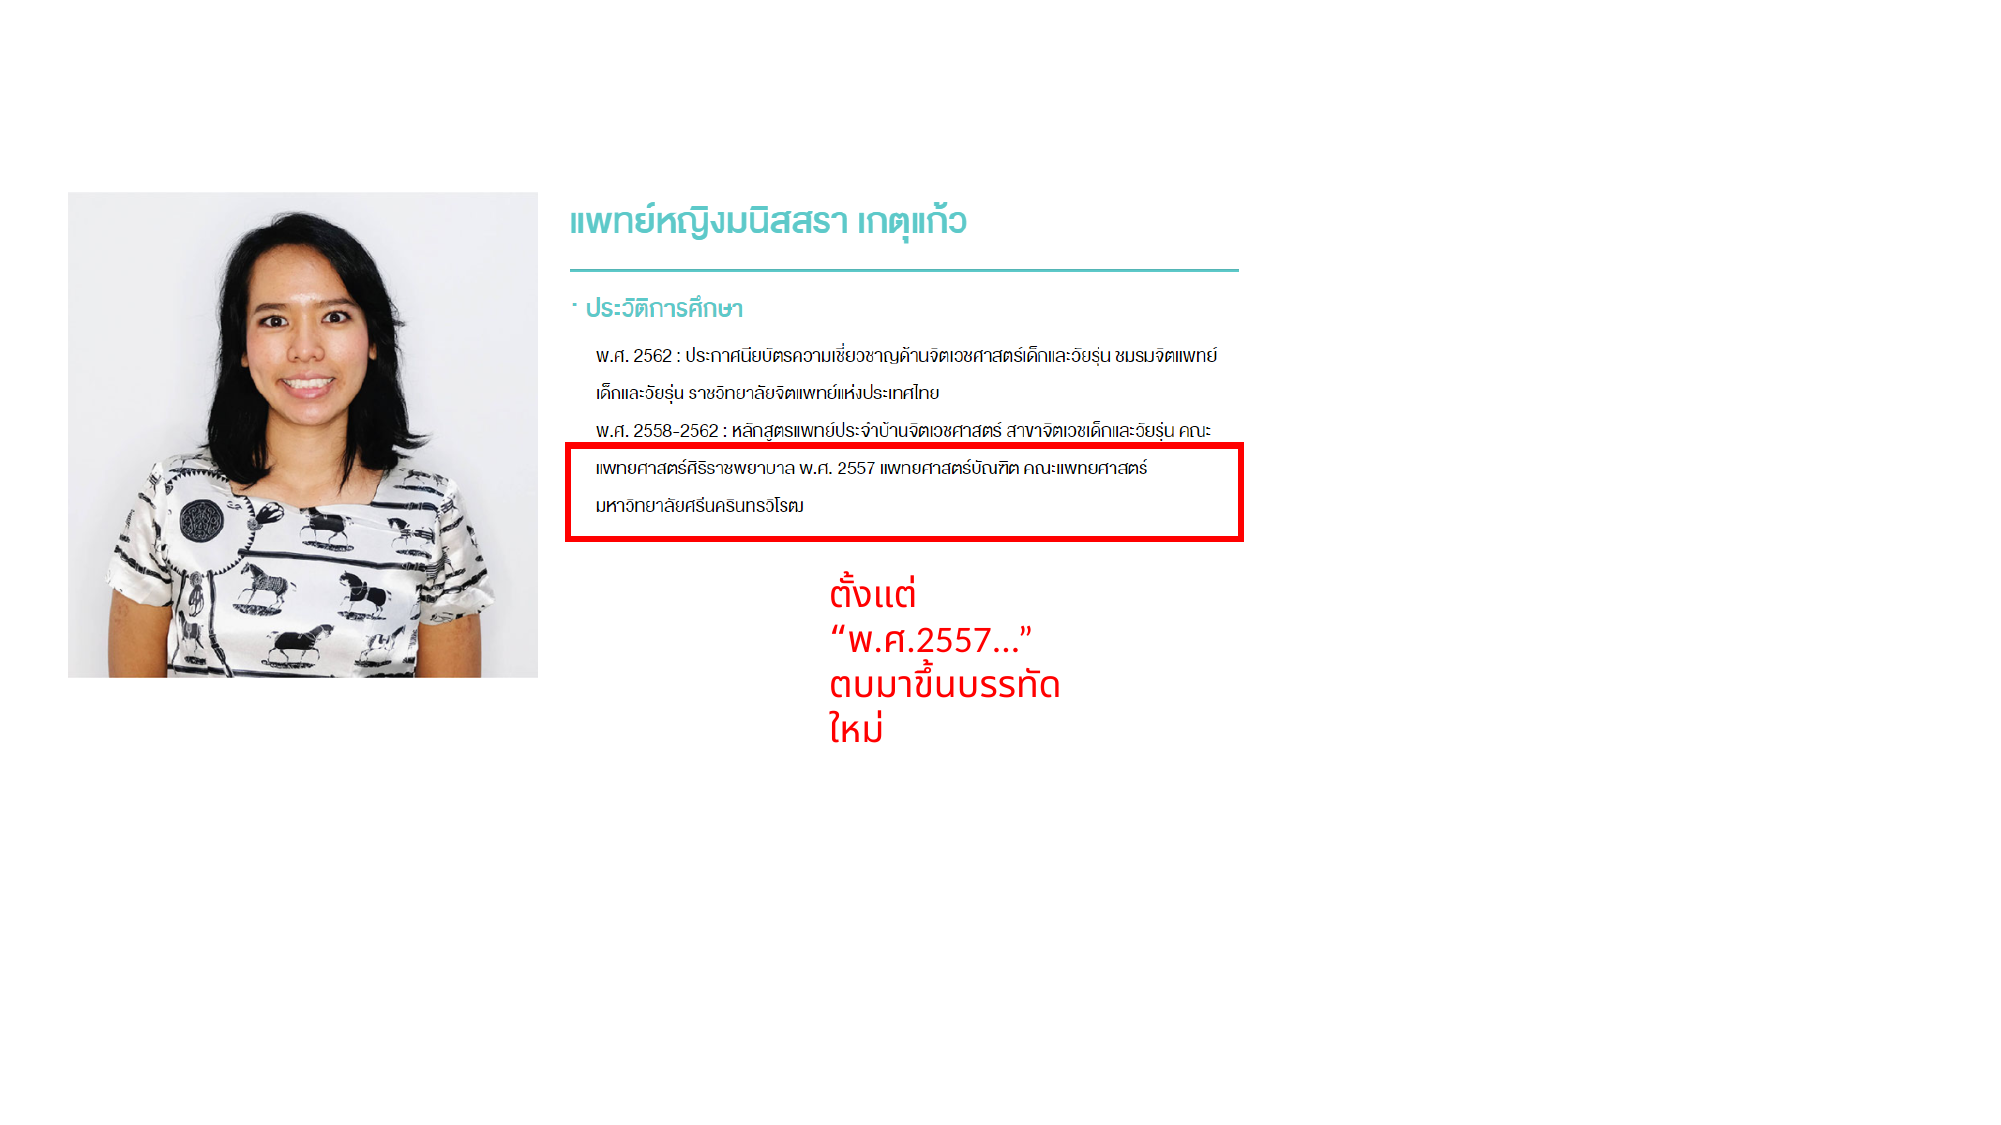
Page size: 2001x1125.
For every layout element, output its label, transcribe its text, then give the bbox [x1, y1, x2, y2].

text_box ตั้งแต่ “พ.ศ.2557...” ตบมาขึ้นบรรทัดใหม่ [814, 695, 1097, 758]
picture [0, 153, 1324, 695]
